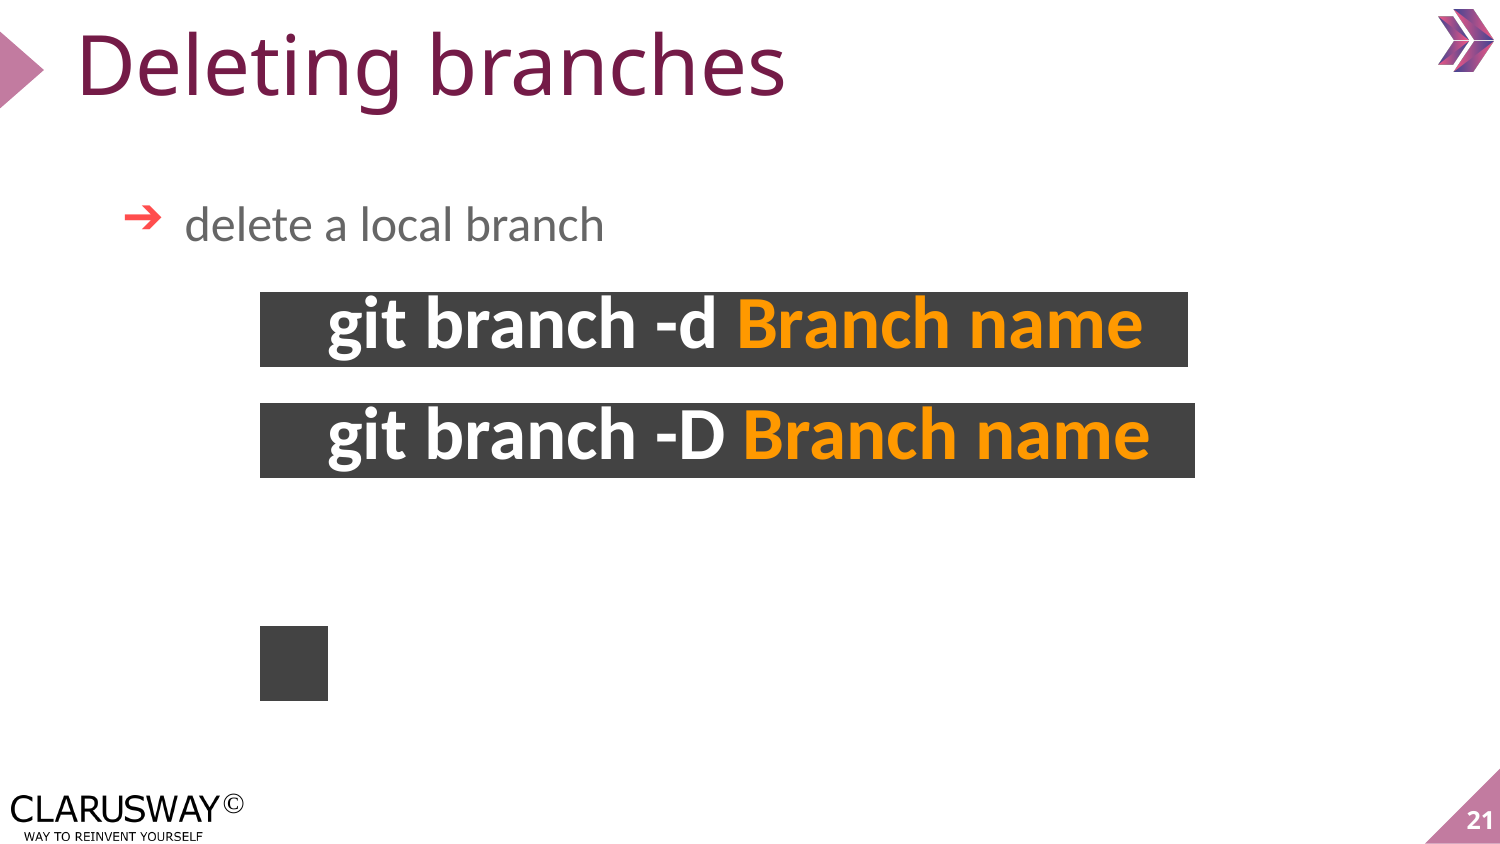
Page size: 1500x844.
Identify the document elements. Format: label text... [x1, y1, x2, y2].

picture [11, 795, 220, 841]
slide_number 21 [1461, 809, 1496, 839]
picture [1438, 9, 1494, 72]
list delete a local branch git branch -d Branch name t git branch -D Branch name t [109, 185, 1376, 769]
title Deleting branches [75, 31, 1001, 210]
